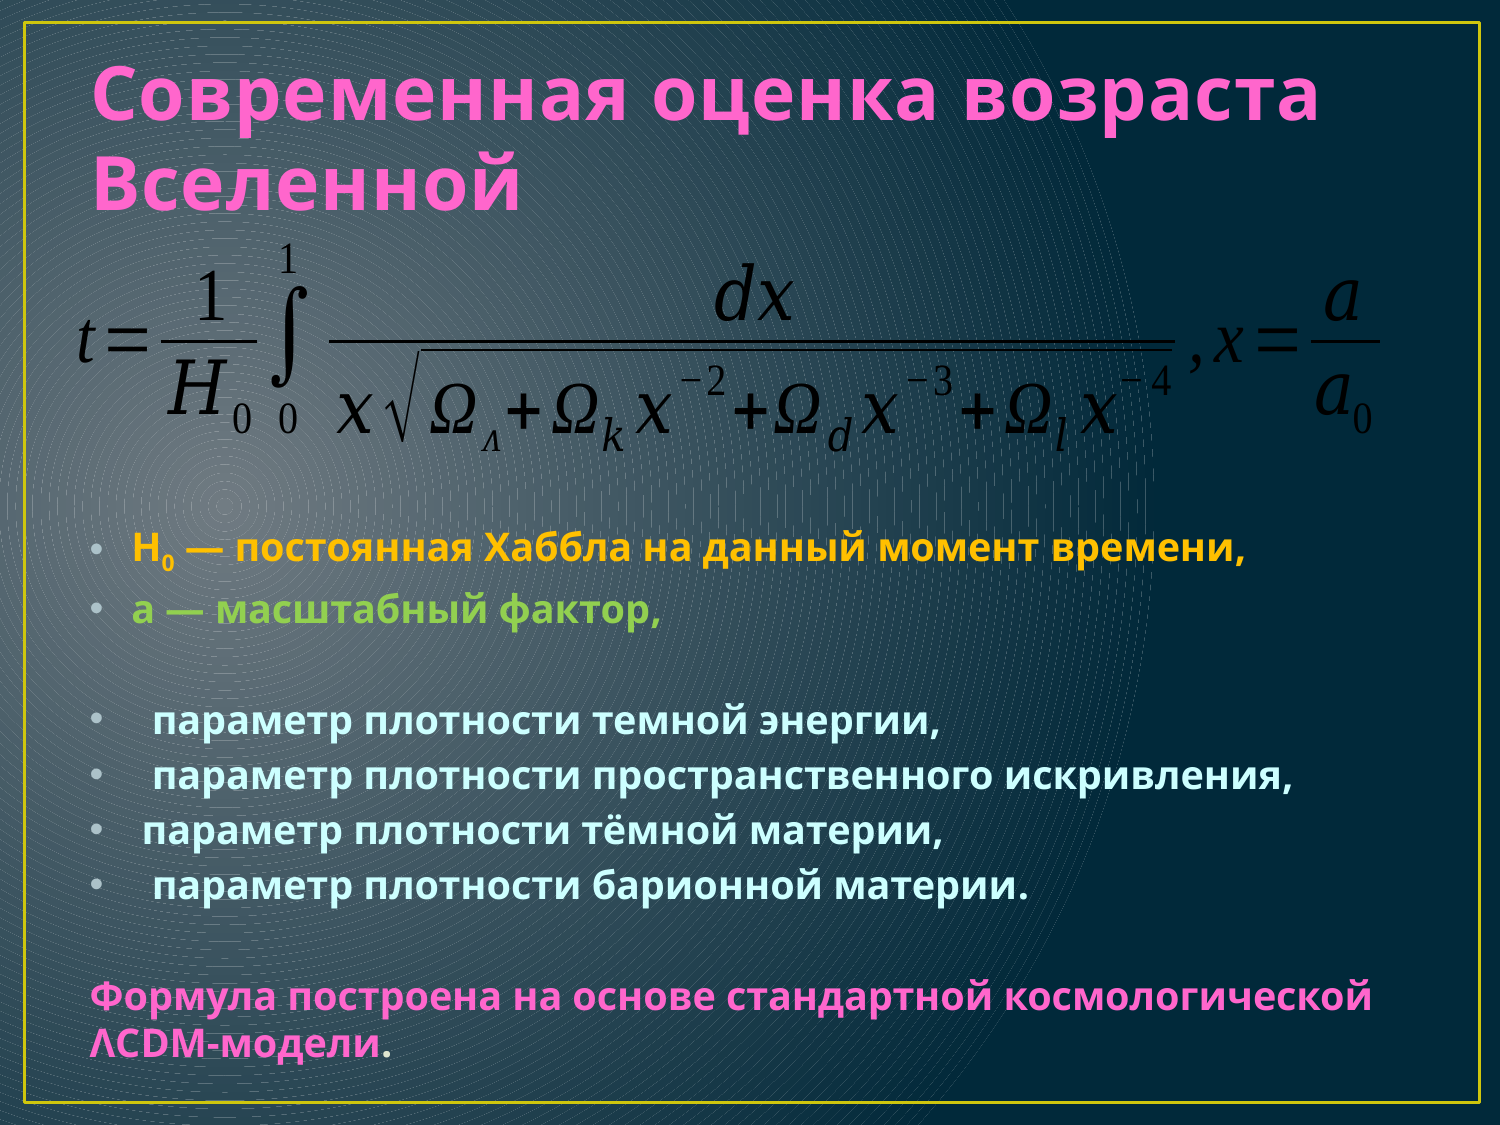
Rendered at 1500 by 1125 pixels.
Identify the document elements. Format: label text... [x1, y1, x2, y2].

title Современная оценка возраста Вселенной [75, 45, 1425, 233]
